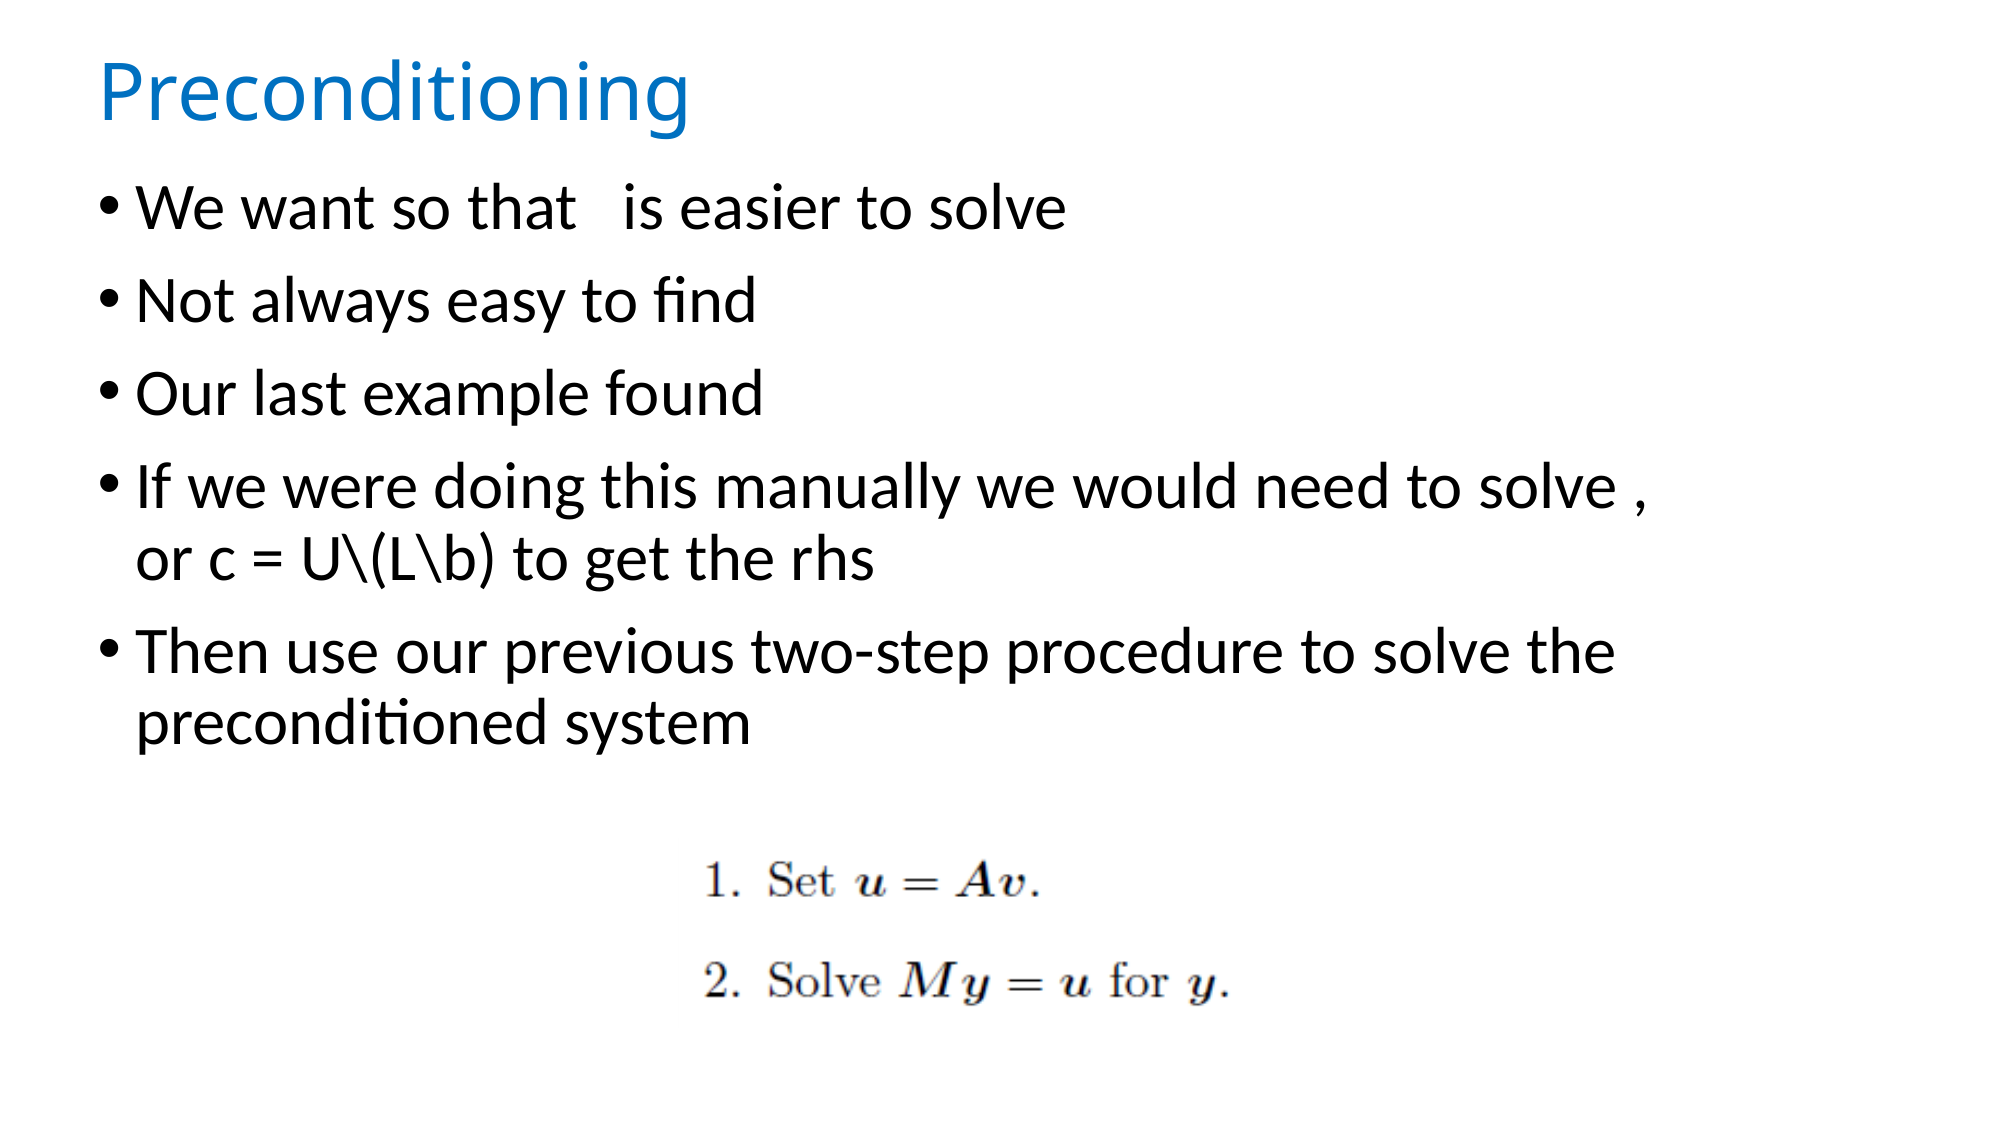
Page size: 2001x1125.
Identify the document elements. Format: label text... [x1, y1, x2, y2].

picture [677, 838, 1263, 1028]
title Preconditioning [82, 43, 1684, 146]
